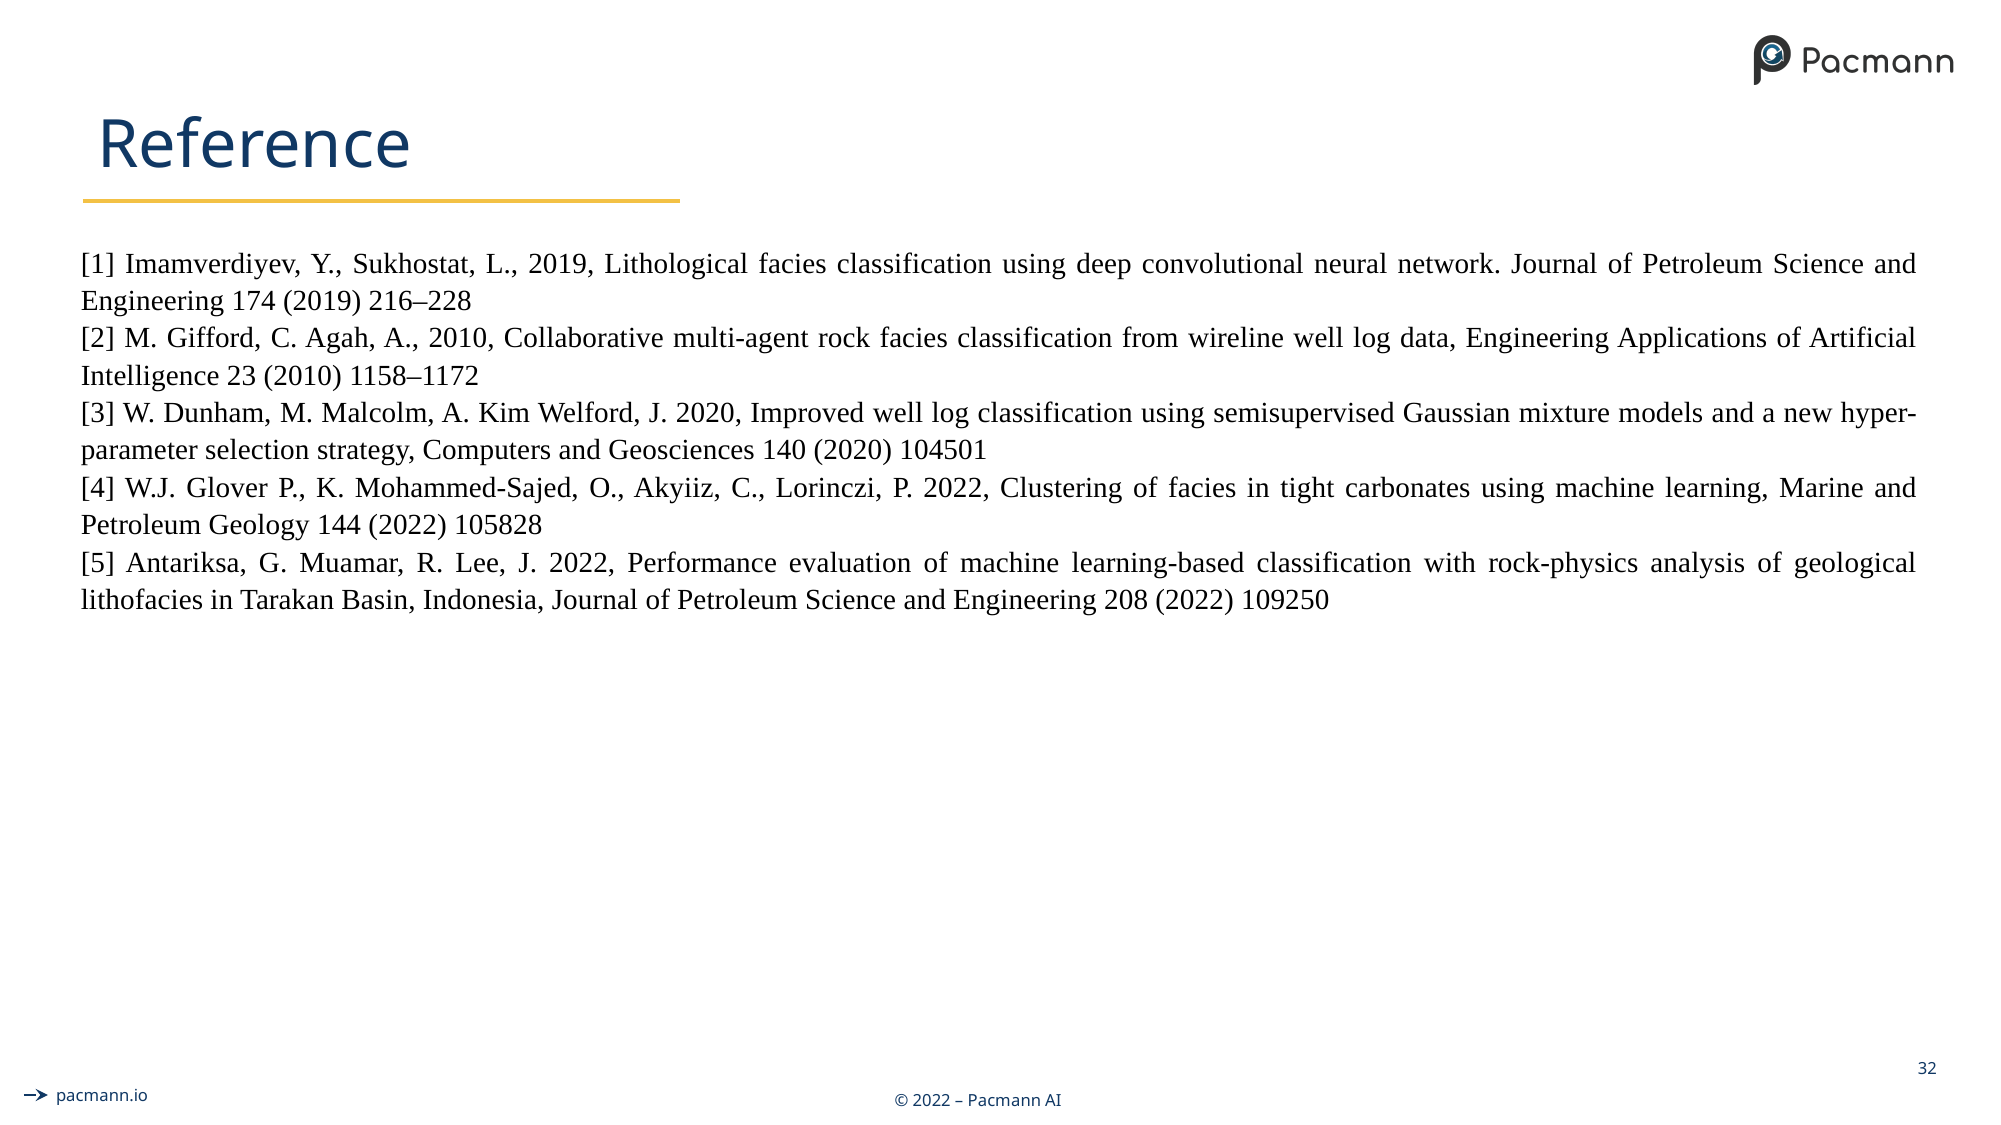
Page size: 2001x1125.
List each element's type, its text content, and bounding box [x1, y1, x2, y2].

picture [1725, 22, 1984, 98]
title Reference [82, 87, 519, 204]
text_box [1] Imamverdiyev, Y., Sukhostat, L., 2019, Lithological facies classification using deep convolutional neural network. Journal of Petroleum Science and Engineering 174 (2019) 216–228 [2] M. Gifford, C. Agah, A., 2010, Collaborative multi-agent rock facies classification from wireline well log data, Engineering Applications of Artificial Intelligence 23 (2010) 1158–1172 [3] W. Dunham, M. Malcolm, A. Kim Welford, J. 2020, Improved well log classification using semisupervised Gaussian mixture models and a new hyper-parameter selection strategy, Computers and Geosciences 140 (2020) 104501 [4] W.J. Glover P., K. Mohammed-Sajed, O., Akyiiz, C., Lorinczi, P. 2022, Clustering of facies in tight carbonates using machine learning, Marine and Petroleum Geology 144 (2022) 105828 [5] Antariksa, G. Muamar, R. Lee, J. 2022, Performance evaluation of machine learning-based classification with rock-physics analysis of geological lithofacies in Tarakan Basin, Indonesia, Journal of Petroleum Science and Engineering 208 (2022) 109250 [65, 233, 1934, 623]
